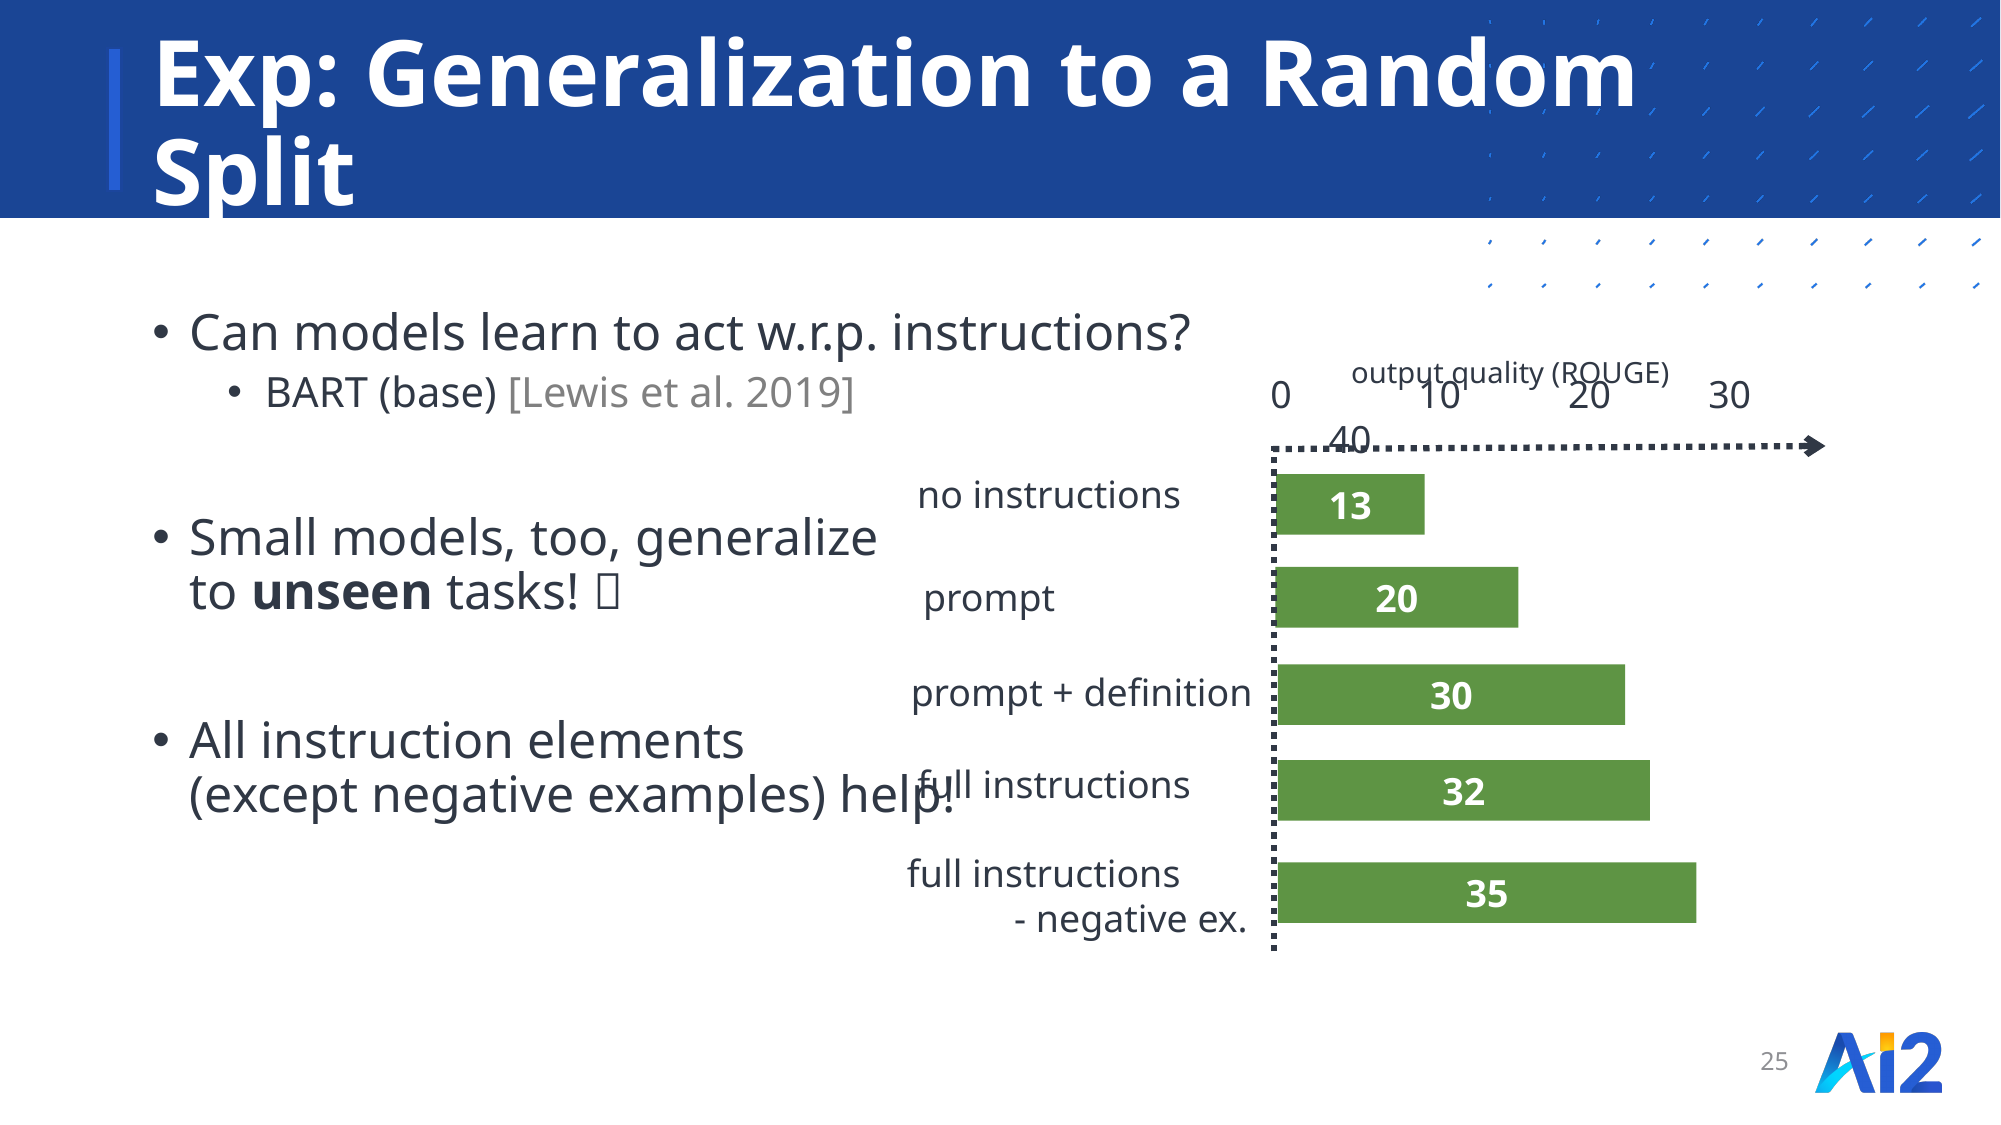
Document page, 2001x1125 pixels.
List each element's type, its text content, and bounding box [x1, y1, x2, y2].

list Can models learn to act w.r.p. instructions? BART (base) [Lewis et al. 2019] Small models, too, generalize to unseen tasks! 🥳 All instruction elements (except negative examples) help! [137, 299, 1412, 1014]
picture [1815, 1032, 1942, 1093]
title Exp: Generalization to a Random Split [137, 47, 1863, 206]
picture [1487, 0, 2000, 289]
slide_number 25 [1716, 1032, 1804, 1093]
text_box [915, 347, 1826, 952]
